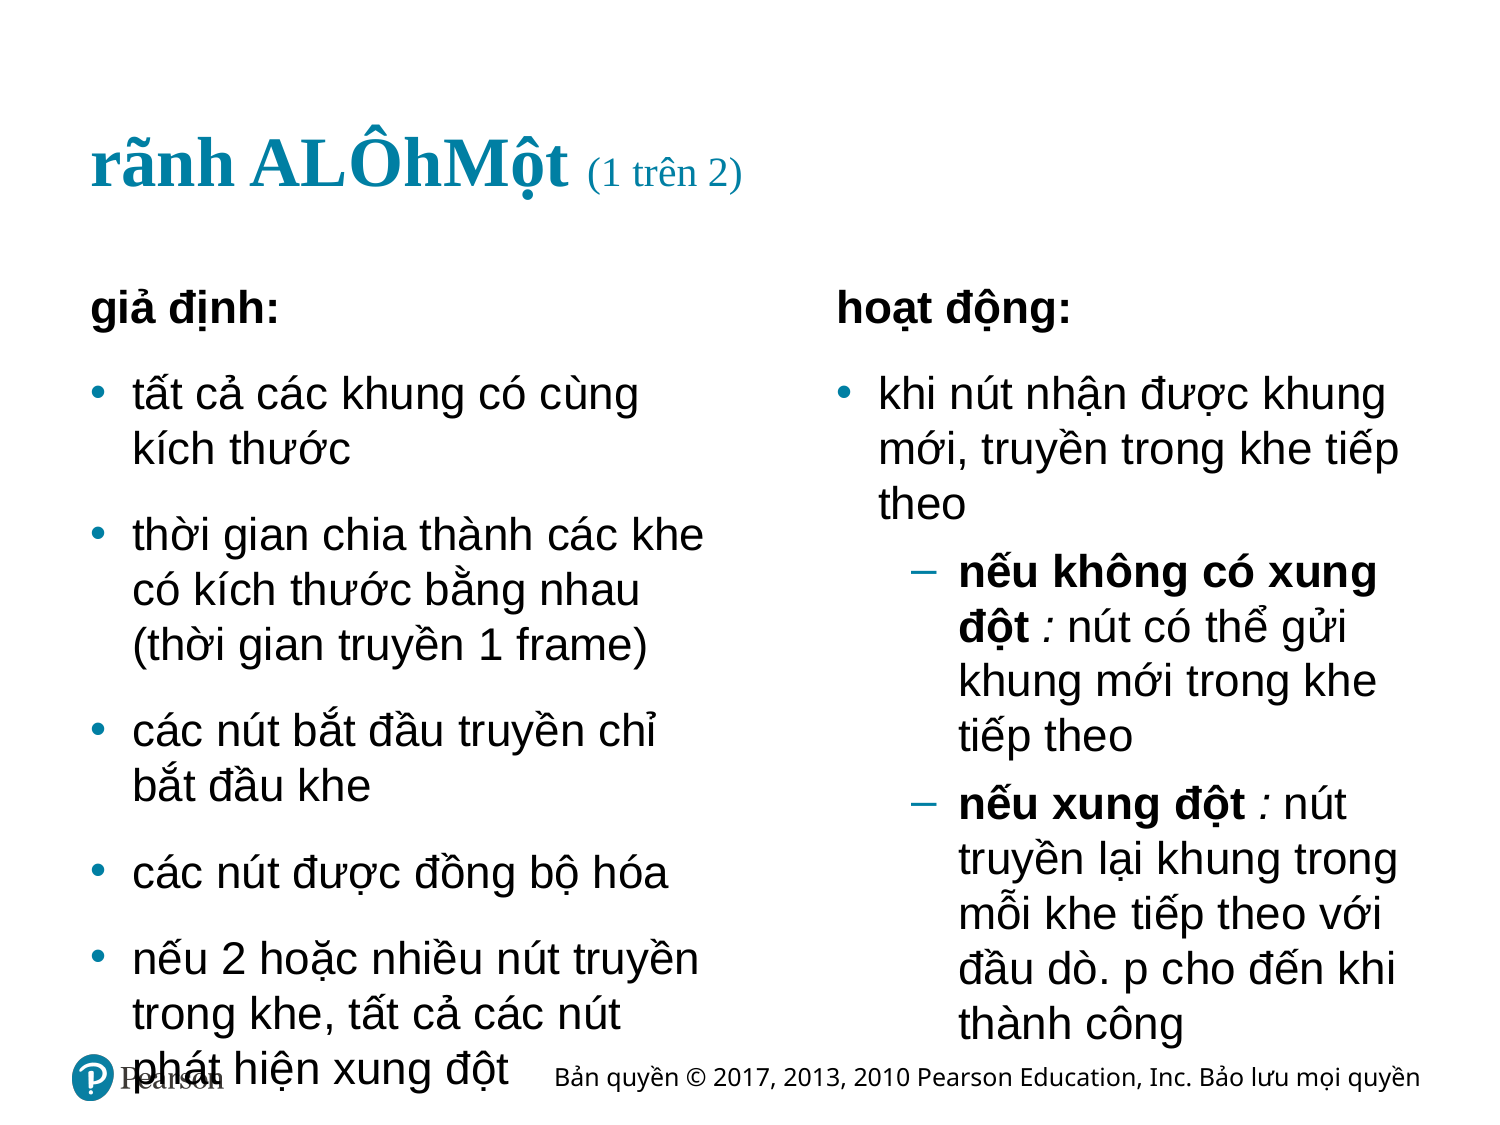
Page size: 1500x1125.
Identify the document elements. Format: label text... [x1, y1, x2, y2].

picture [98, 1054, 224, 1101]
picture [72, 1054, 88, 1070]
list hoạt động: khi nút nhận được khung mới, truyền trong khe tiếp theo nếu không có xung đột : nút có thể gửi khung mới trong khe tiếp theo nếu xung đột : nút truyền lại khung trong mỗi khe tiếp theo với đầu dò. p cho đến khi thành công [821, 262, 1425, 1012]
picture [72, 1087, 83, 1101]
title rãnh A L Ô h Một (1 trên 2) [75, 35, 1425, 216]
list giả định: tất cả các khung có cùng kích thước thời gian chia thành các khe có kích thước bằng nhau (thời gian truyền 1 frame) các nút bắt đầu truyền chỉ bắt đầu khe các nút được đồng bộ hóa nếu 2 hoặc nhiều nút truyền trong khe, tất cả các nút phát hiện xung đột [75, 262, 728, 1035]
picture [80, 1063, 106, 1088]
